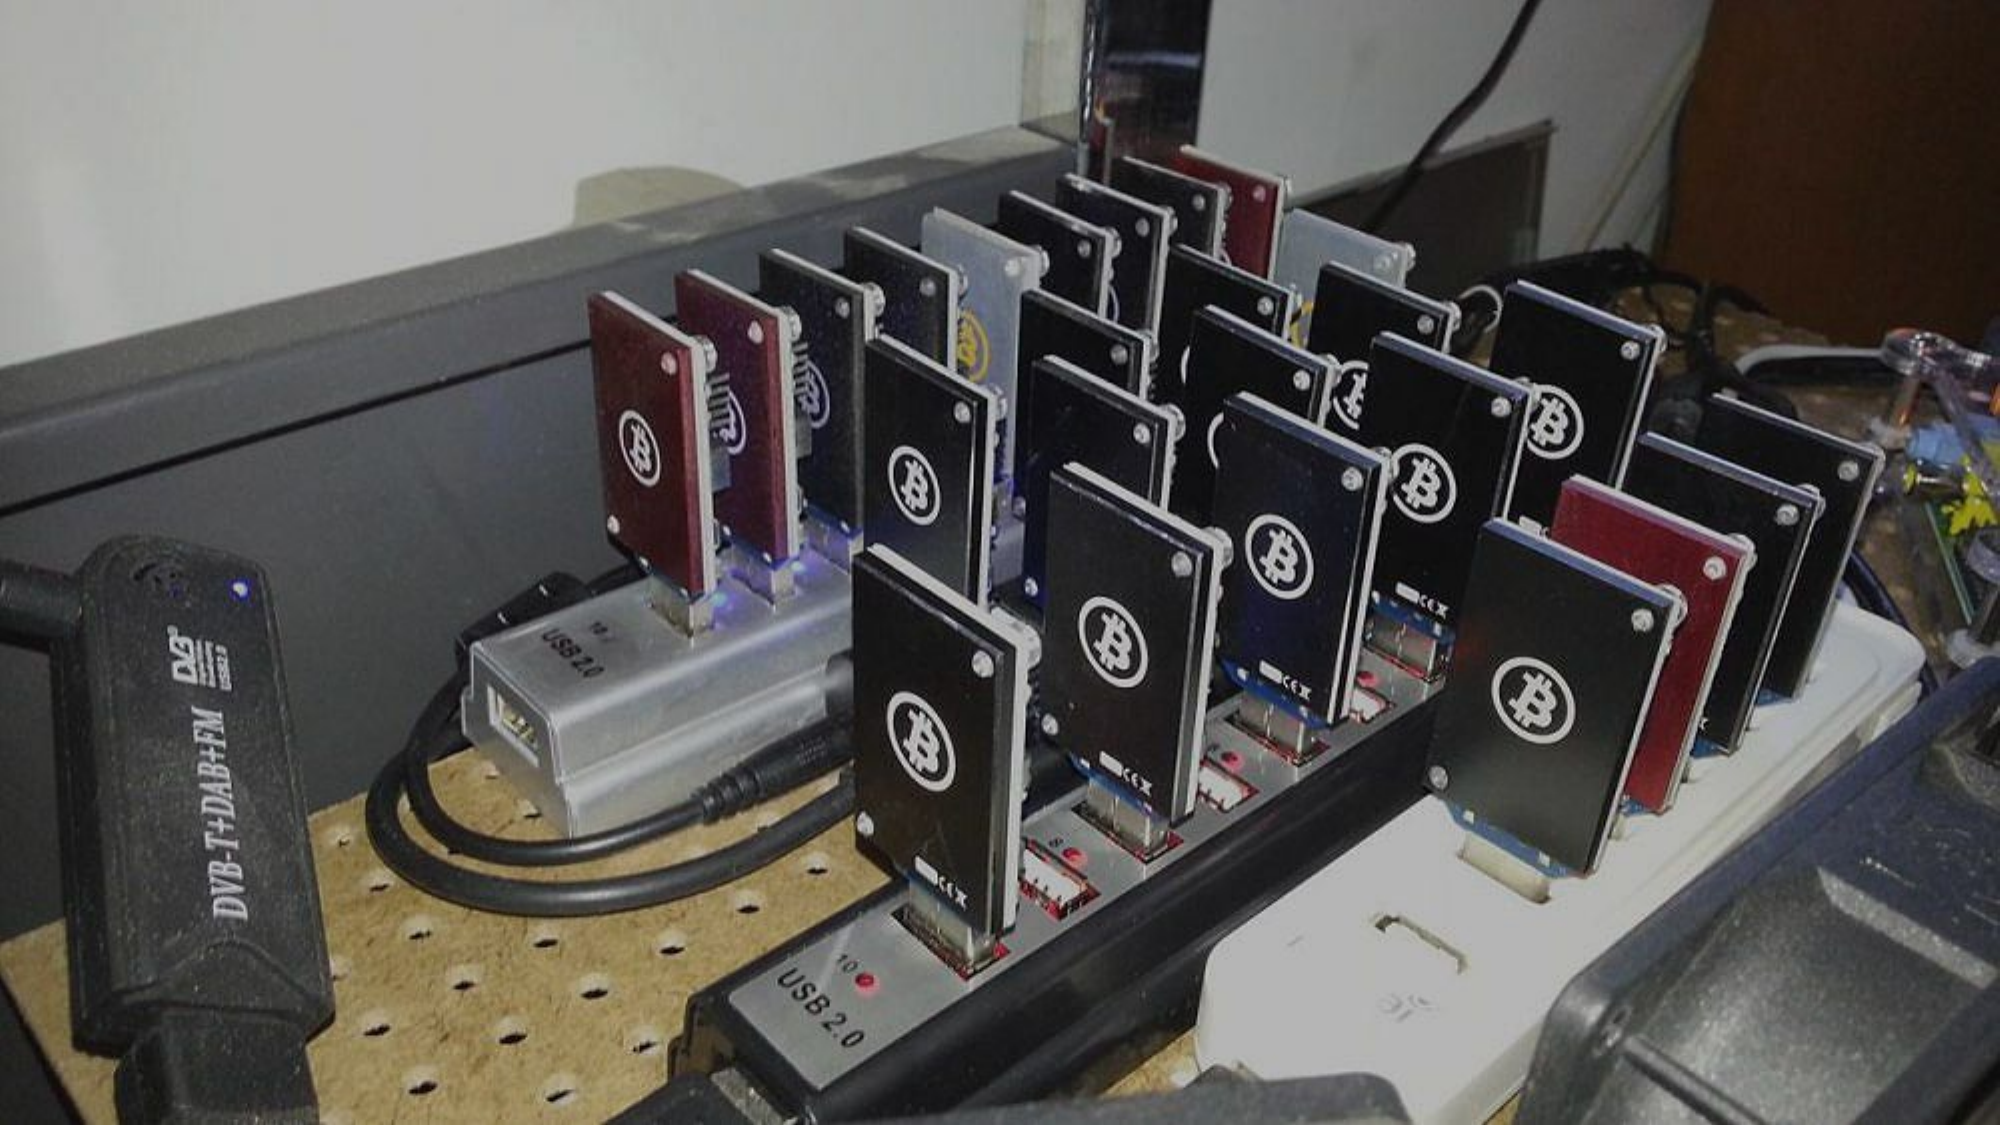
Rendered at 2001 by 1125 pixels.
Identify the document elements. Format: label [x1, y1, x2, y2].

list [0, 0, 2000, 1125]
